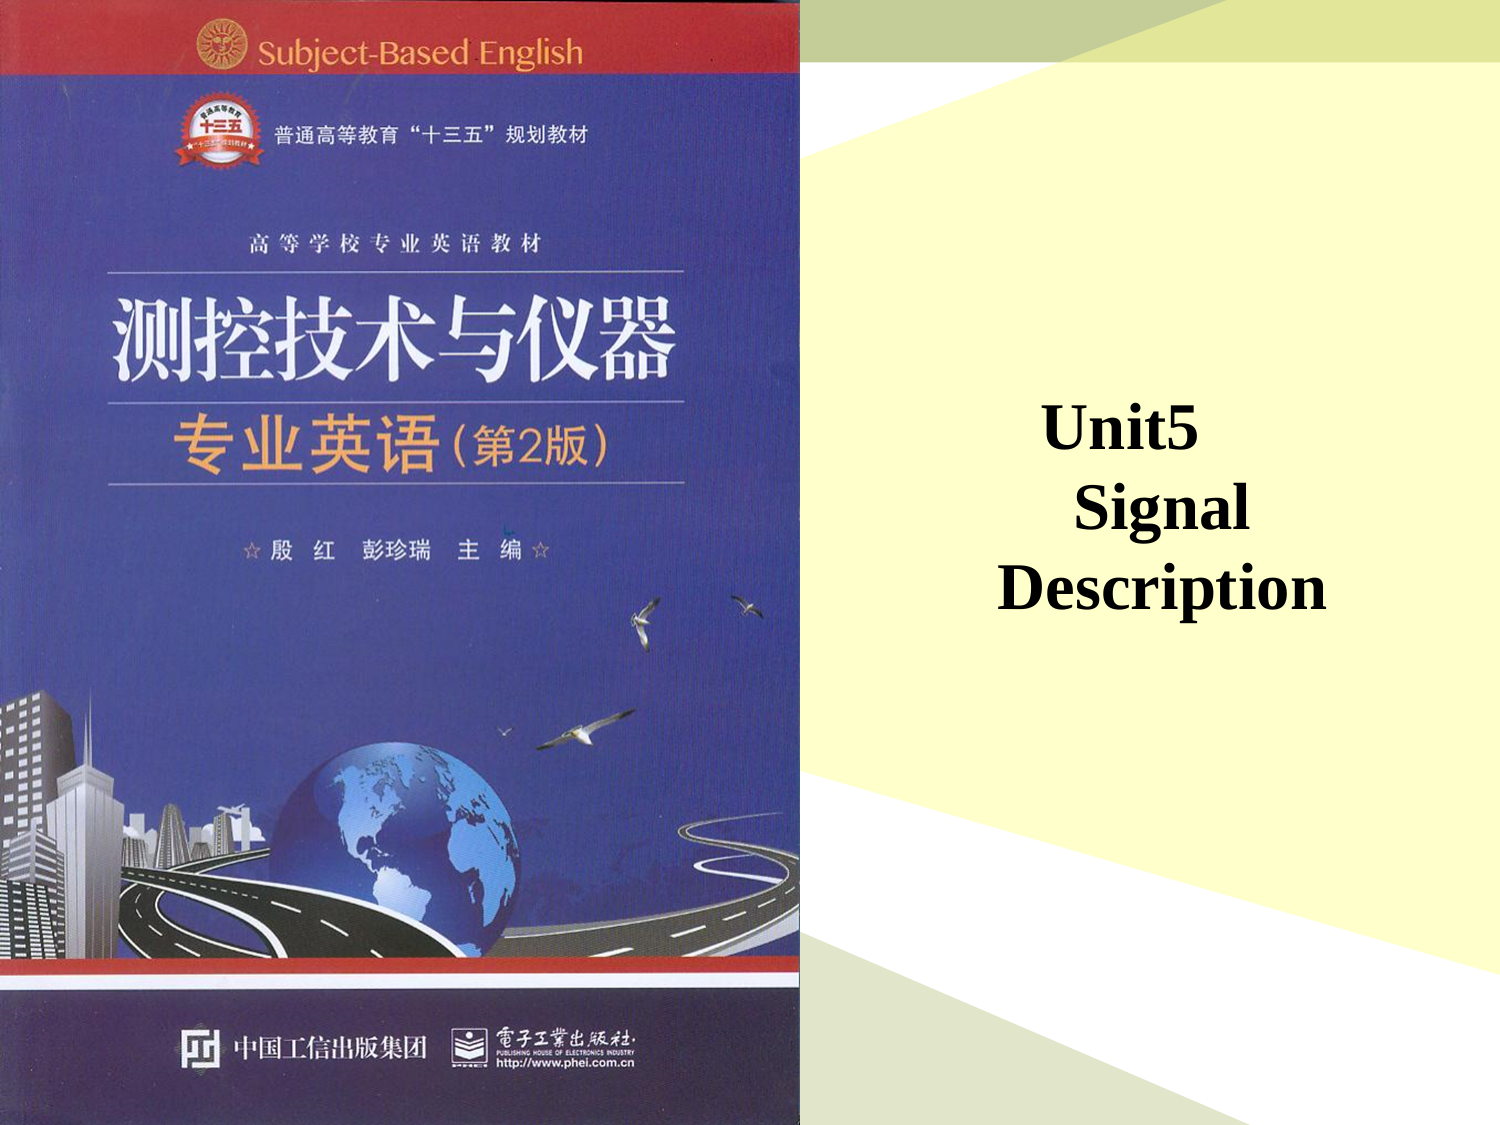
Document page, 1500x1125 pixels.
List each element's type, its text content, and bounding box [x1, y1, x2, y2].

text_box Unit5 Signal Description [974, 375, 1350, 630]
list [0, 0, 801, 1125]
